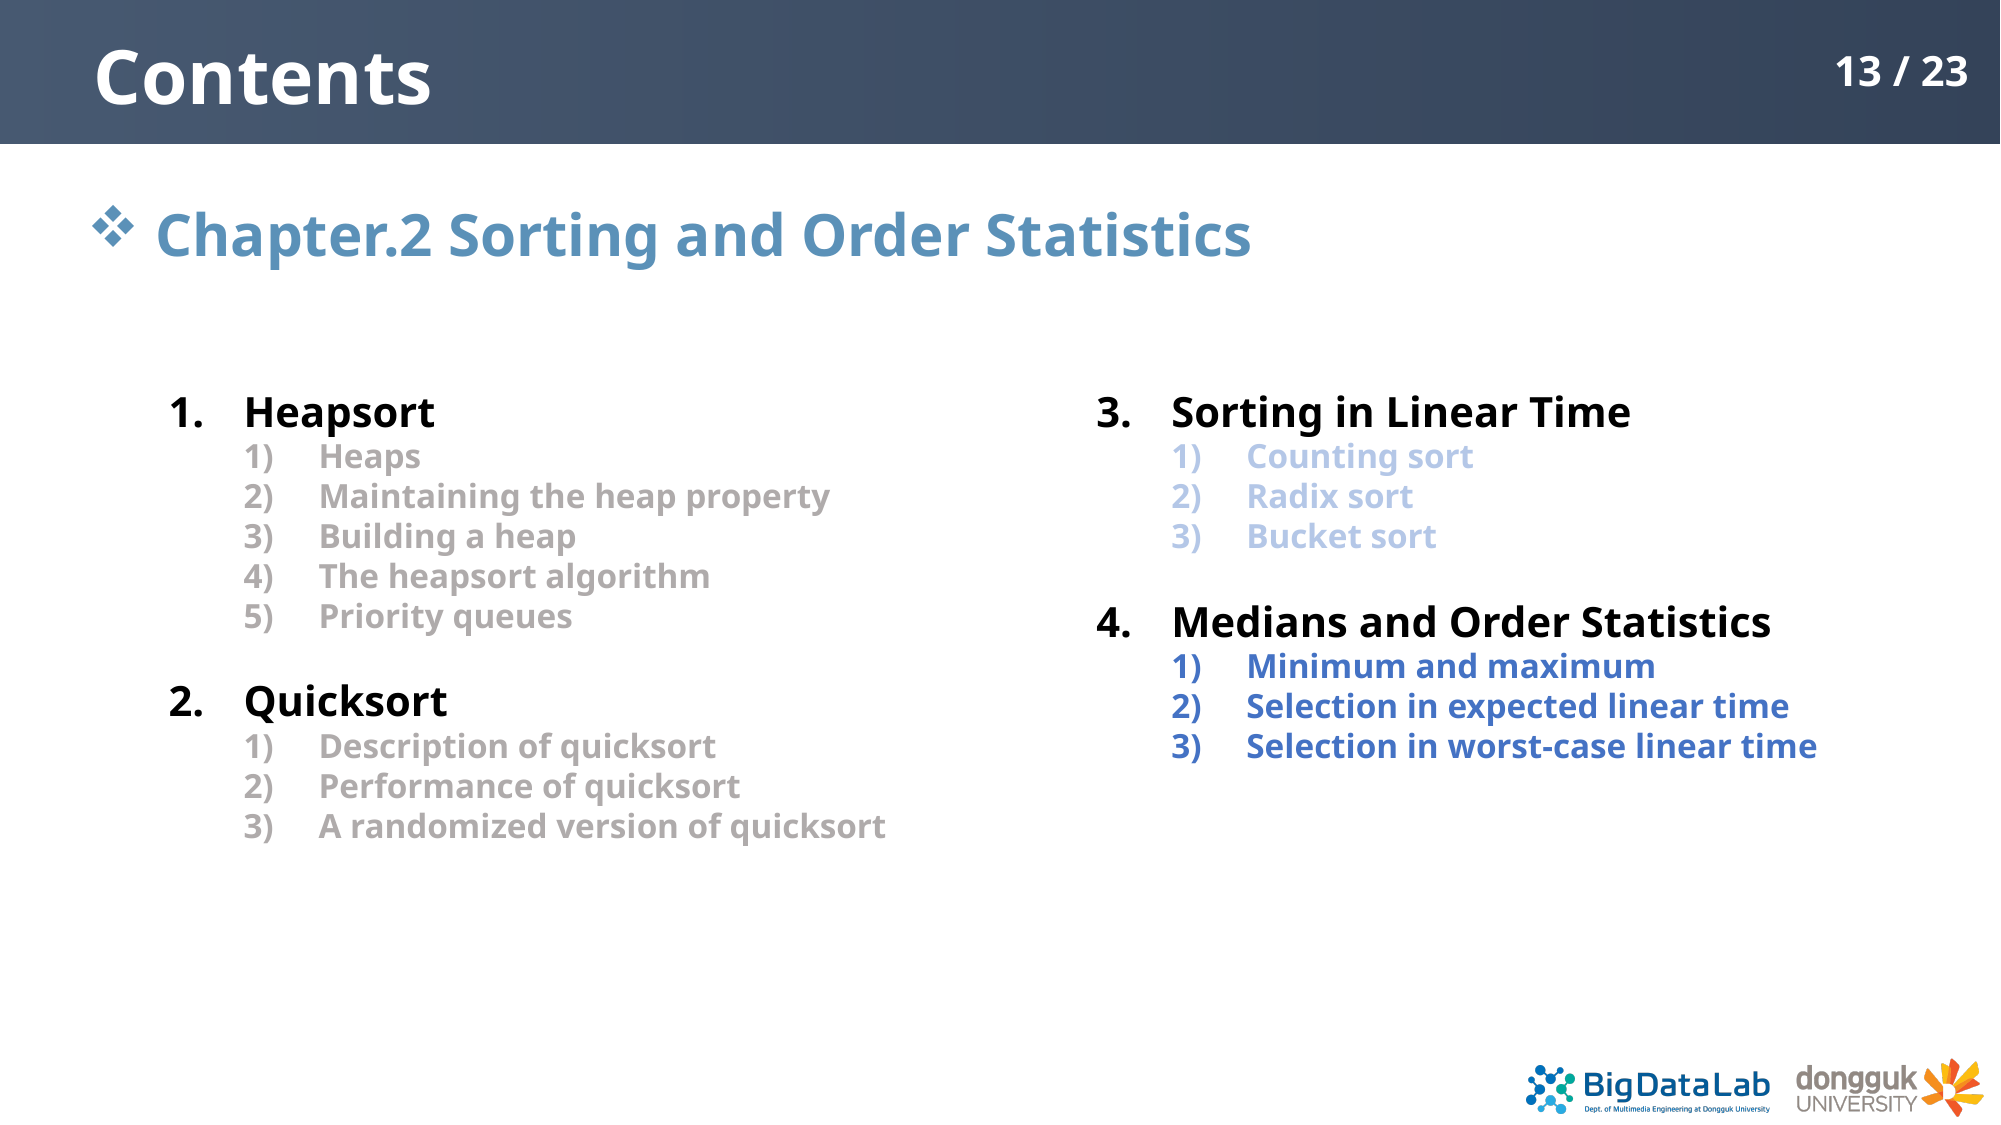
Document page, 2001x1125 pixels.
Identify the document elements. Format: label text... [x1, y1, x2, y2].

title Contents [78, 21, 1935, 128]
slide_number 13 / 23 [1769, 21, 1984, 126]
picture [1526, 1065, 1770, 1114]
text_box Heapsort Heaps Maintaining the heap property Building a heap The heapsort algorithm Priority queues Quicksort Description of quicksort Performance of quicksort A randomized version of quicksort [78, 378, 1013, 853]
list Chapter.2 Sorting and Order Statistics [72, 191, 1886, 1059]
text_box Sorting in Linear Time Counting sort Radix sort Bucket sort Medians and Order Statistics Minimum and maximum Selection in expected linear time Selection in worst-case linear time [1006, 378, 2000, 773]
